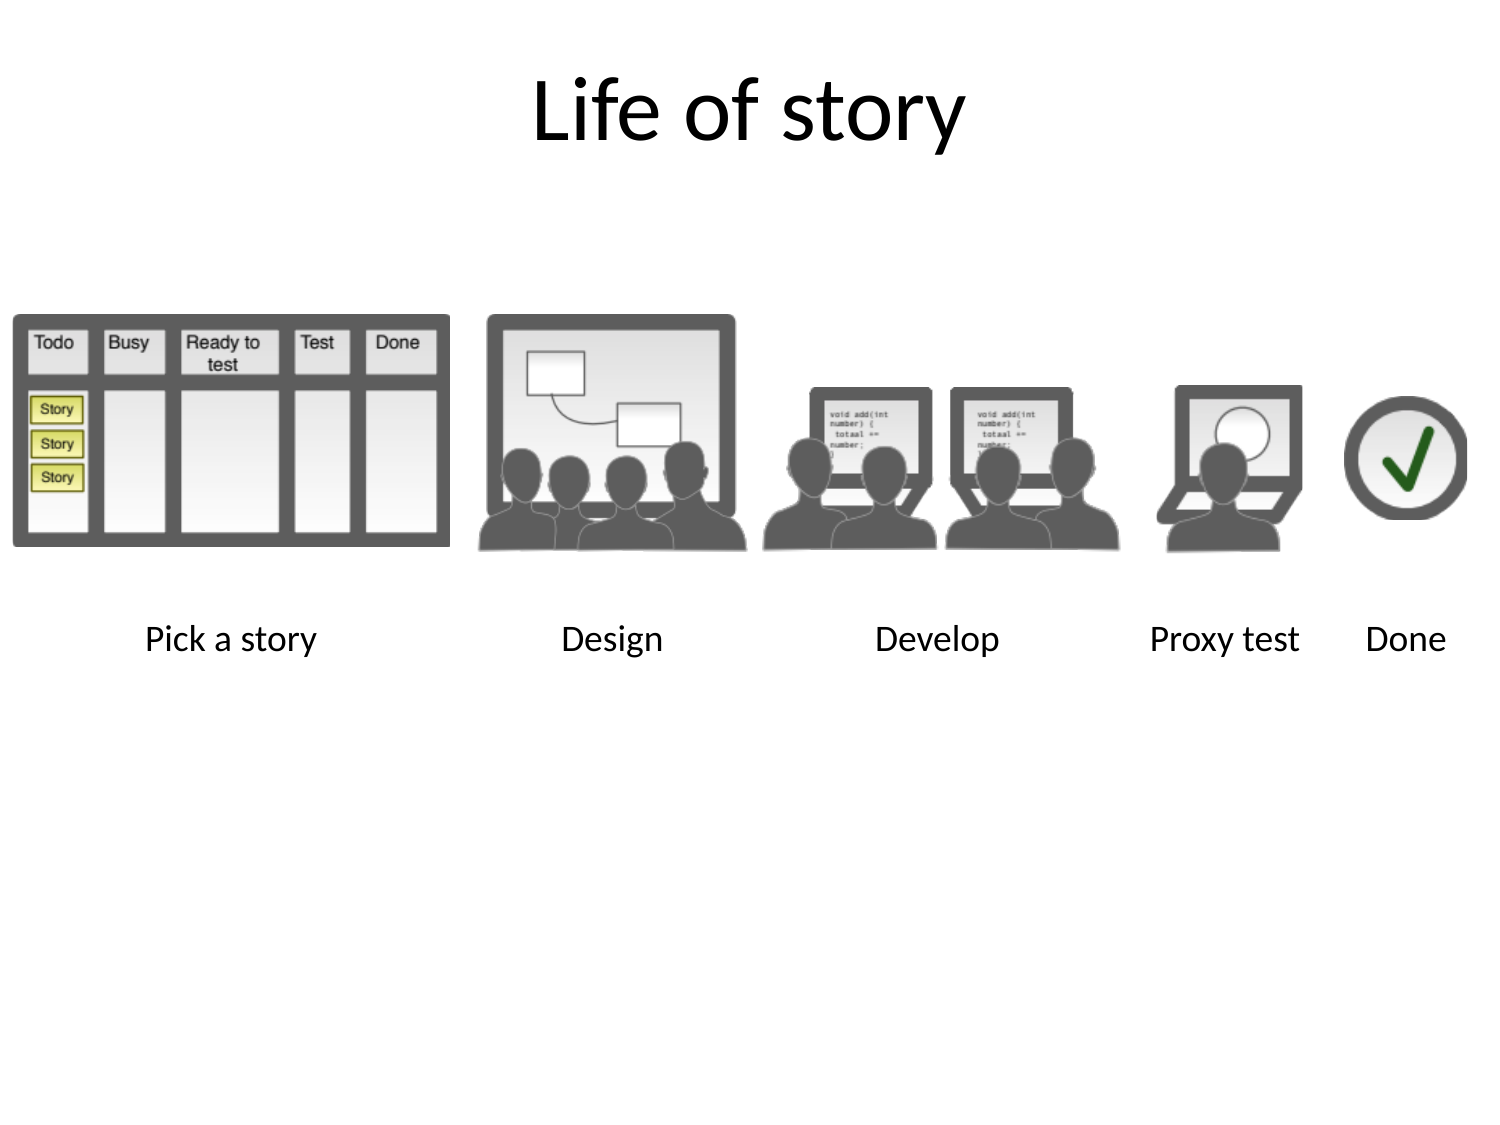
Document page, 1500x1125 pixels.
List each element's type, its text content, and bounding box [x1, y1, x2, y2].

picture [1343, 396, 1468, 520]
title Life of story [75, 45, 1425, 163]
text_box Proxy test [1125, 606, 1262, 725]
text_box Design [474, 606, 750, 725]
text_box Develop [774, 606, 1100, 725]
picture [474, 314, 751, 553]
picture [758, 387, 1122, 553]
text_box Pick a story [12, 606, 450, 725]
text_box Done [1262, 606, 1500, 725]
picture [12, 314, 451, 547]
picture [1156, 385, 1303, 555]
